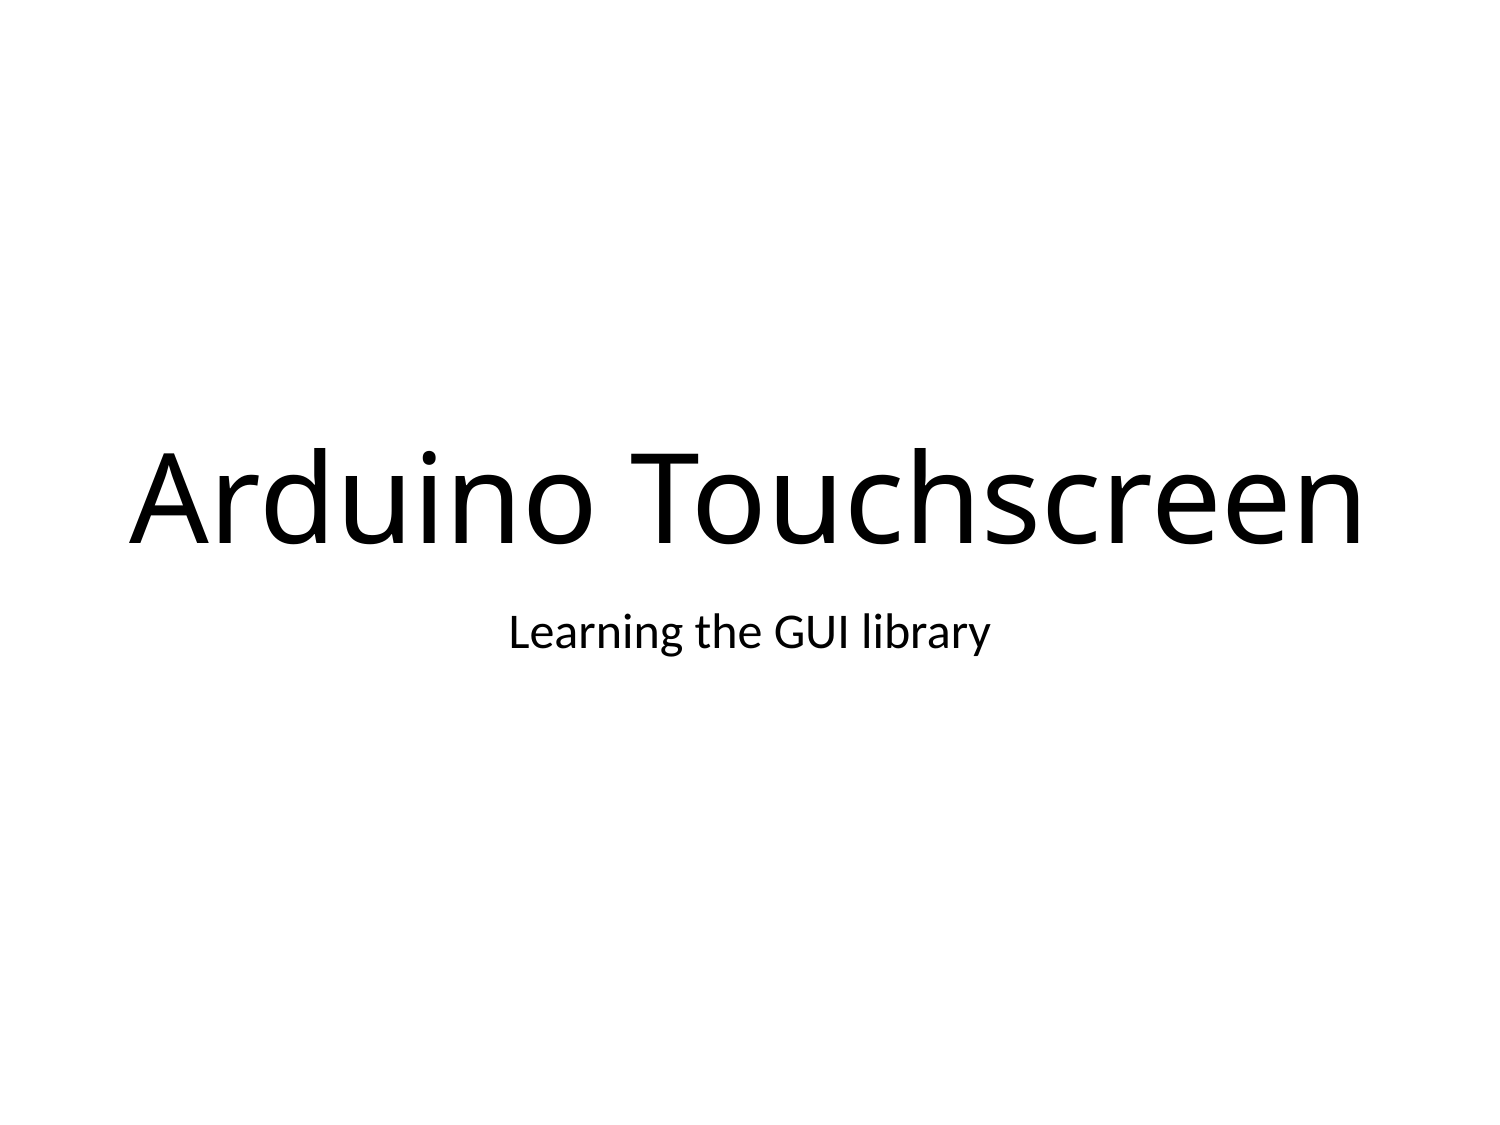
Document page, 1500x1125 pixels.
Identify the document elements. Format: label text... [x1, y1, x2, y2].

text_box Learning the GUI library [187, 590, 1313, 863]
text_box Arduino Touchscreen [112, 184, 1388, 576]
